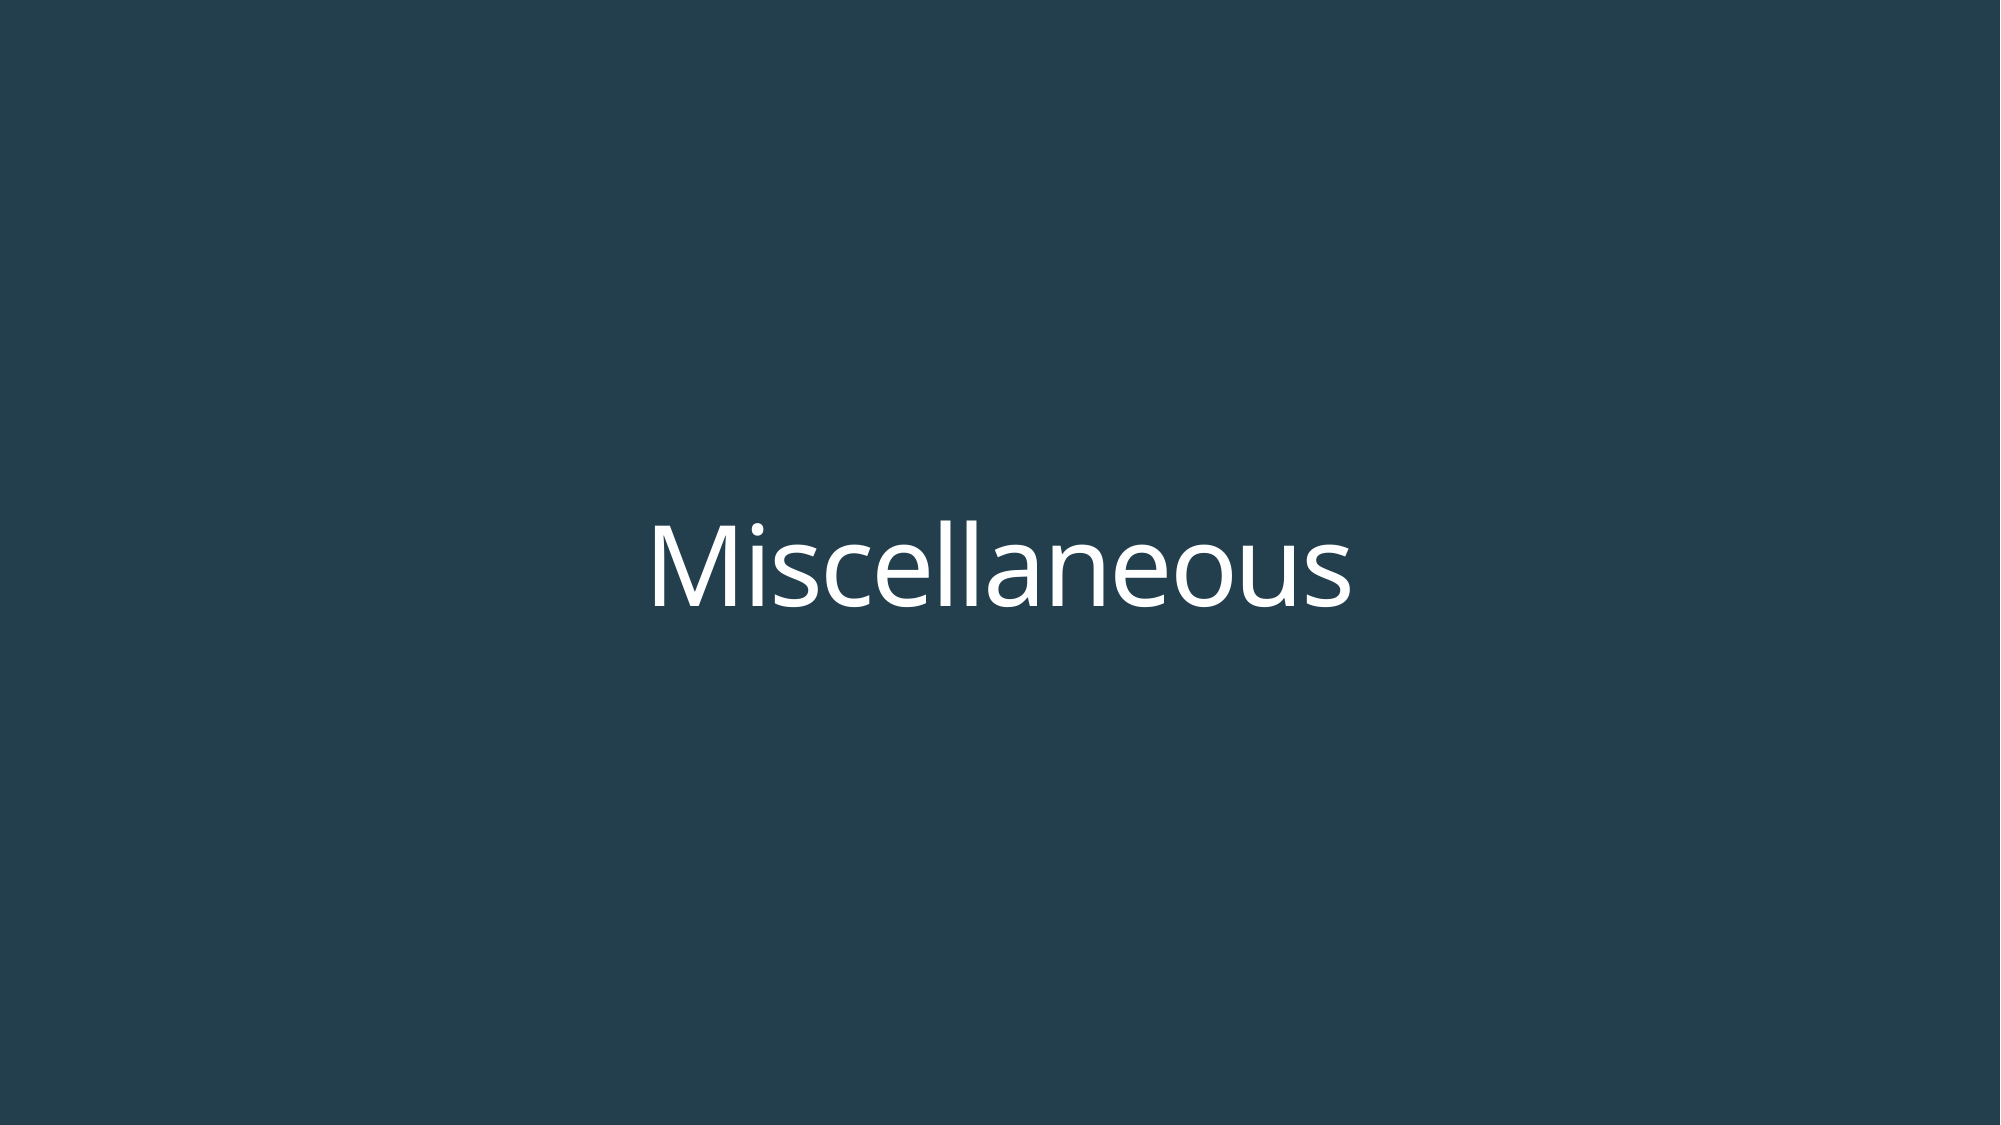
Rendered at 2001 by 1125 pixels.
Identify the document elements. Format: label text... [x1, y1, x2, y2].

text_box Miscellaneous [582, 486, 1418, 637]
text_box [0, 0, 2000, 1125]
